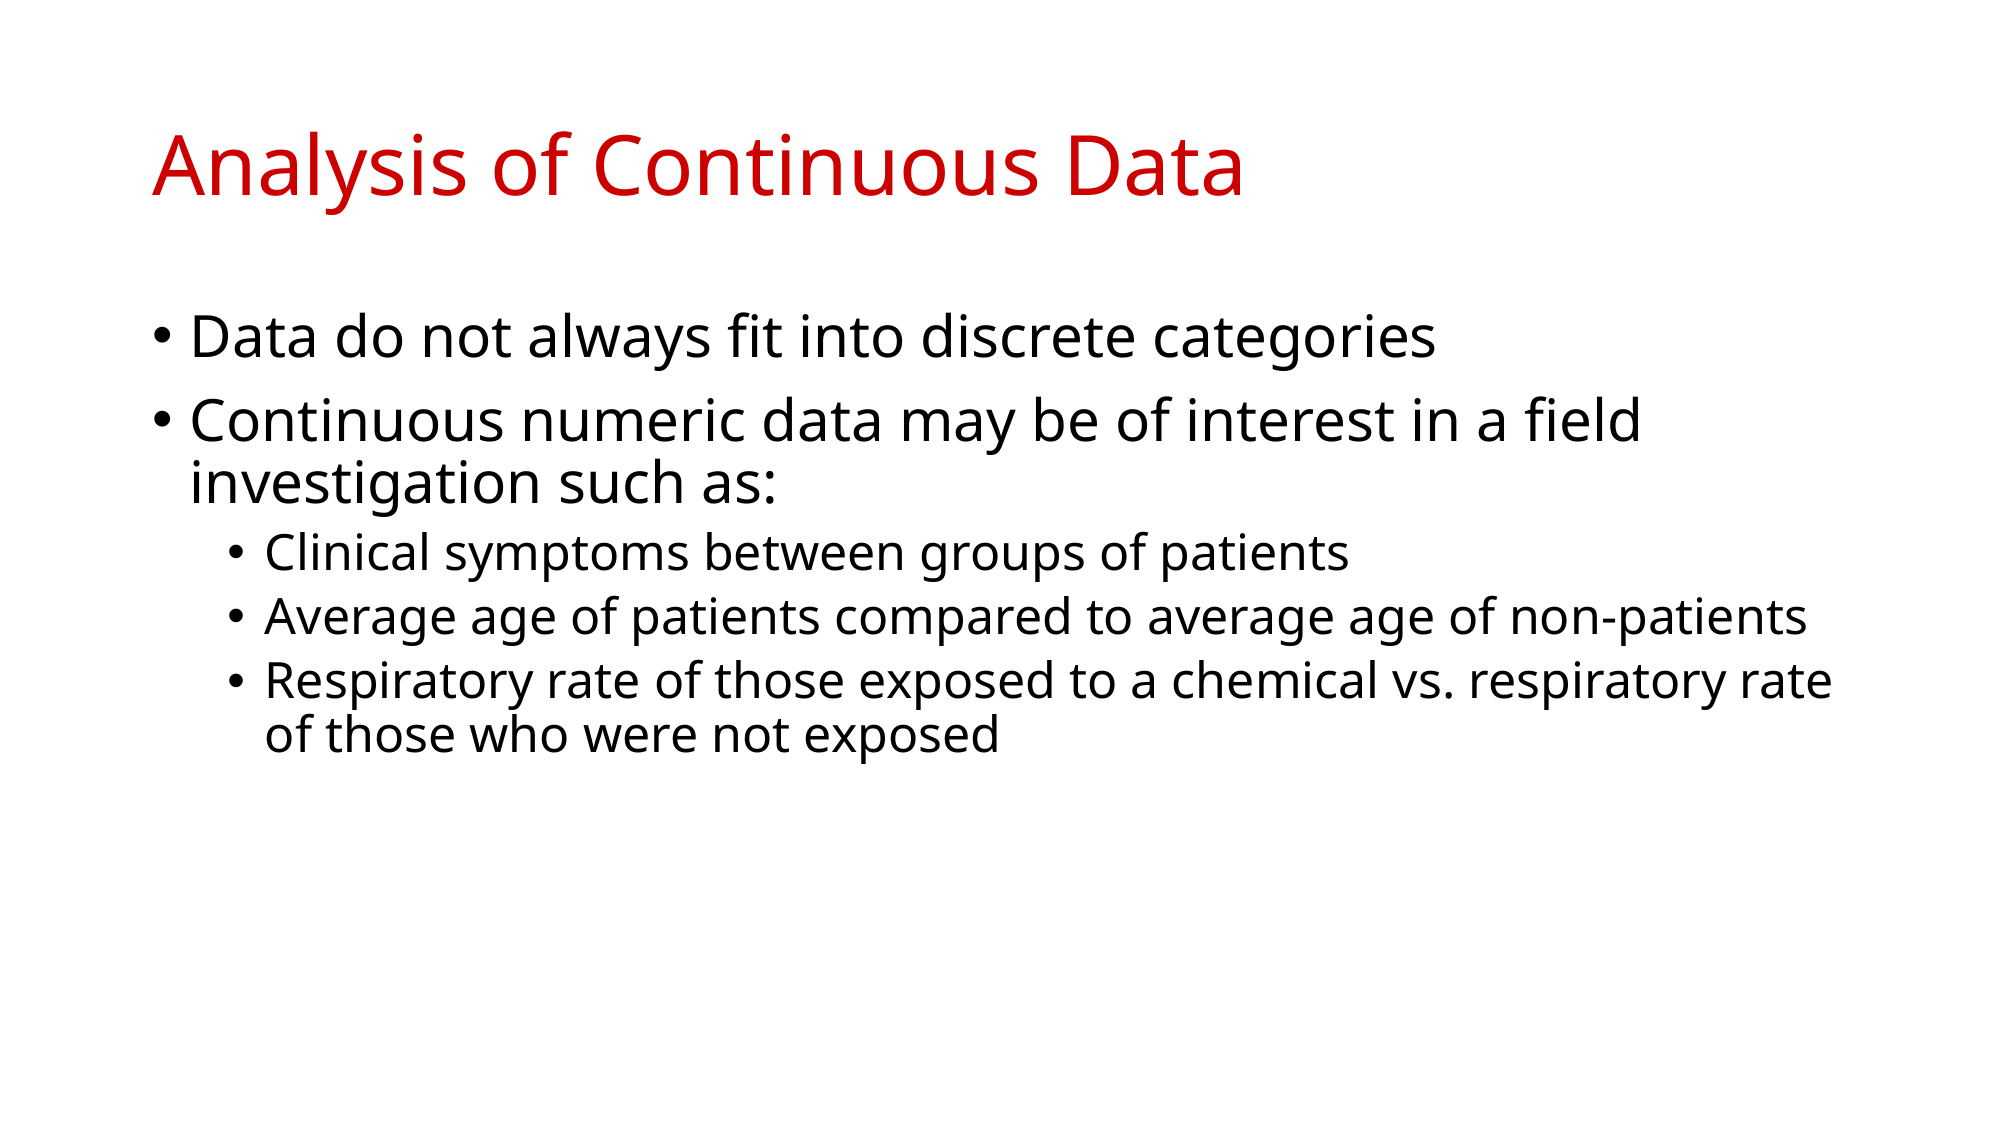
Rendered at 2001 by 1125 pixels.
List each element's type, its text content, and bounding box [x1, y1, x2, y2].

title Analysis of Continuous Data [137, 59, 1863, 278]
list Data do not always fit into discrete categories Continuous numeric data may be of interest in a field investigation such as: Clinical symptoms between groups of patients Average age of patients compared to average age of non-patients Respiratory rate of those exposed to a chemical vs. respiratory rate of those who were not exposed [137, 299, 1863, 1014]
